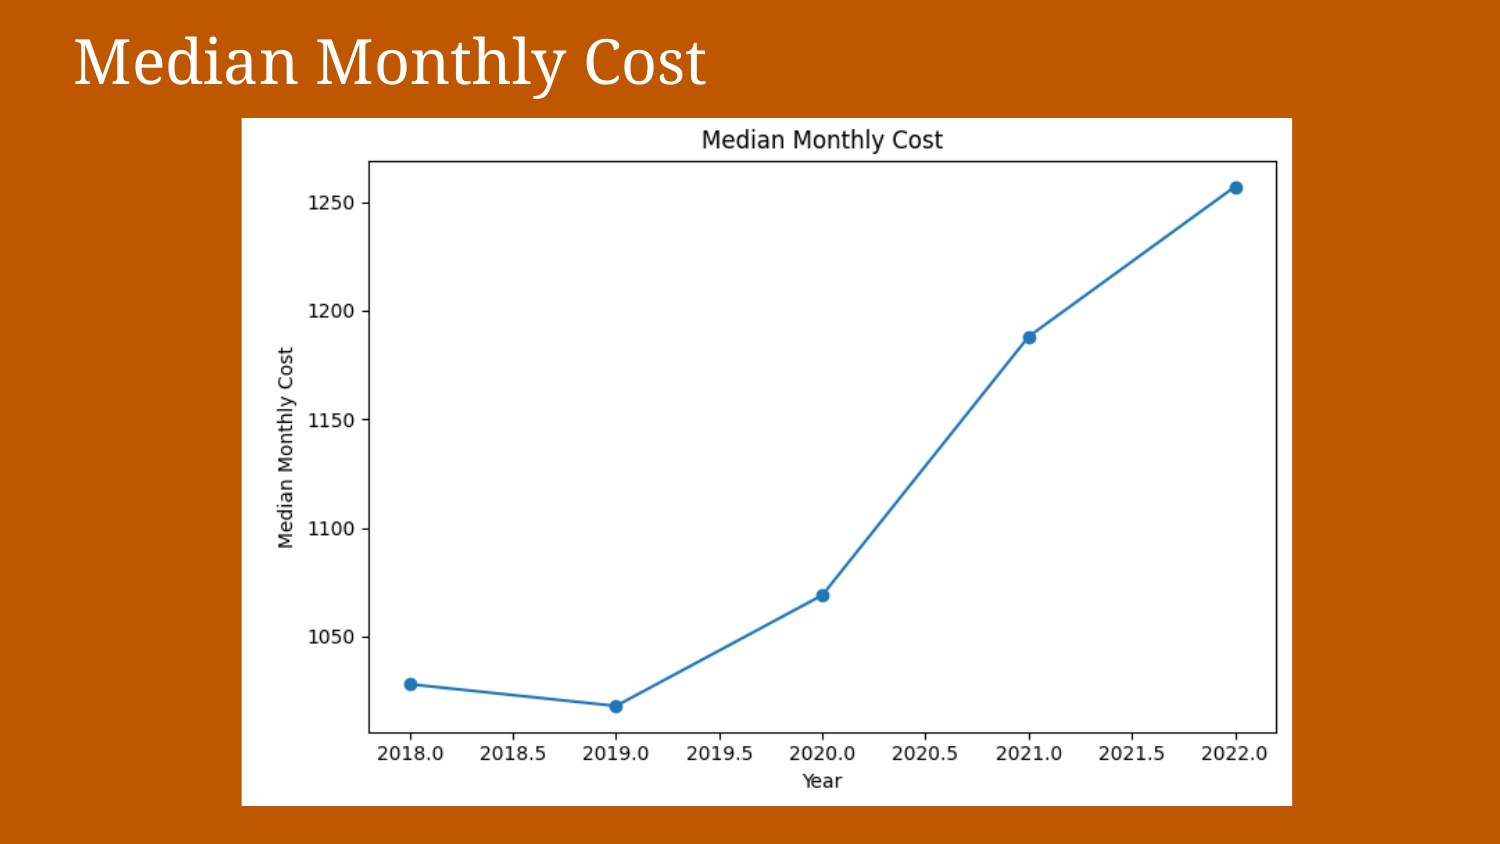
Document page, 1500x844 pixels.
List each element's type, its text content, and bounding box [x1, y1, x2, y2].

picture [241, 118, 1293, 807]
title Median Monthly Cost [58, 0, 1418, 119]
